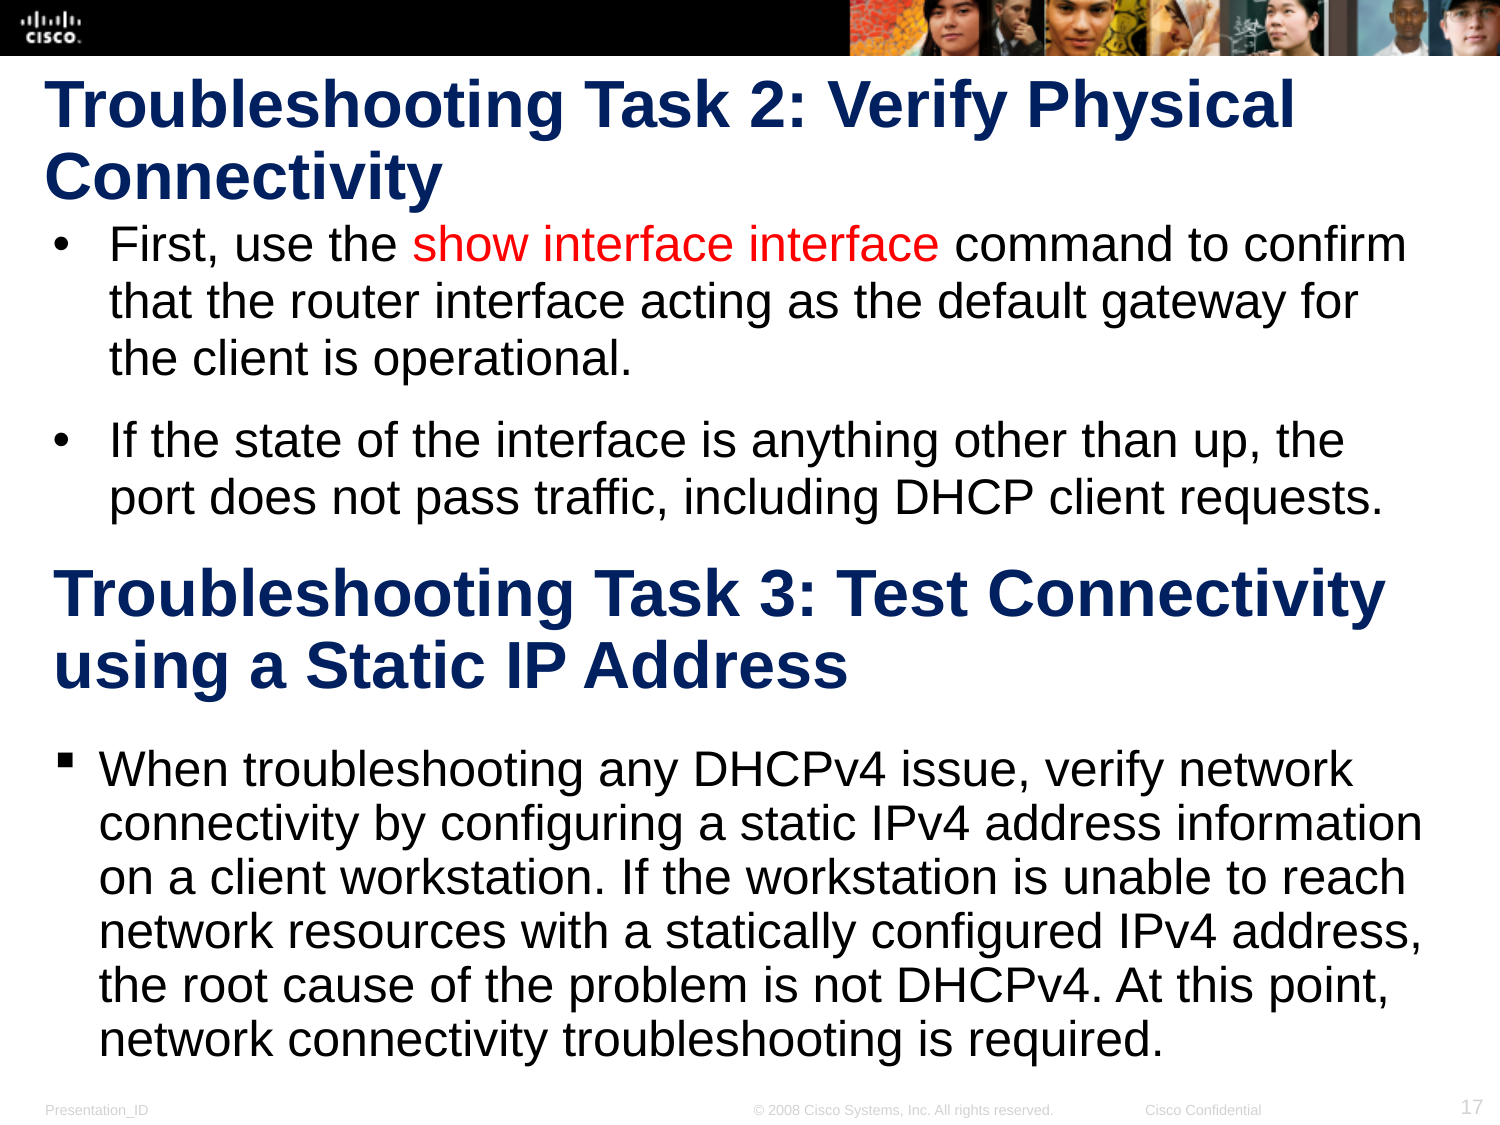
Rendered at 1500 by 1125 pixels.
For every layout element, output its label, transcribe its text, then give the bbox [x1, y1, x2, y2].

title Troubleshooting Task 2: Verify Physical Connectivity [30, 82, 1368, 221]
list First, use the show interface interface command to confirm that the router interface acting as the default gateway for the client is operational. If the state of the interface is anything other than up, the port does not pass traffic, including DHCP client requests. [39, 208, 1457, 551]
text_box Troubleshooting Task 3: Test Connectivity using a Static IP Address When troubleshooting any DHCPv4 issue, verify network connectivity by configuring a static IPv4 address information on a client workstation. If the workstation is unable to reach network resources with a statically configured IPv4 address, the root cause of the problem is not DHCPv4. At this point, network connectivity troubleshooting is required. [39, 551, 1500, 1075]
picture [0, 0, 1500, 56]
